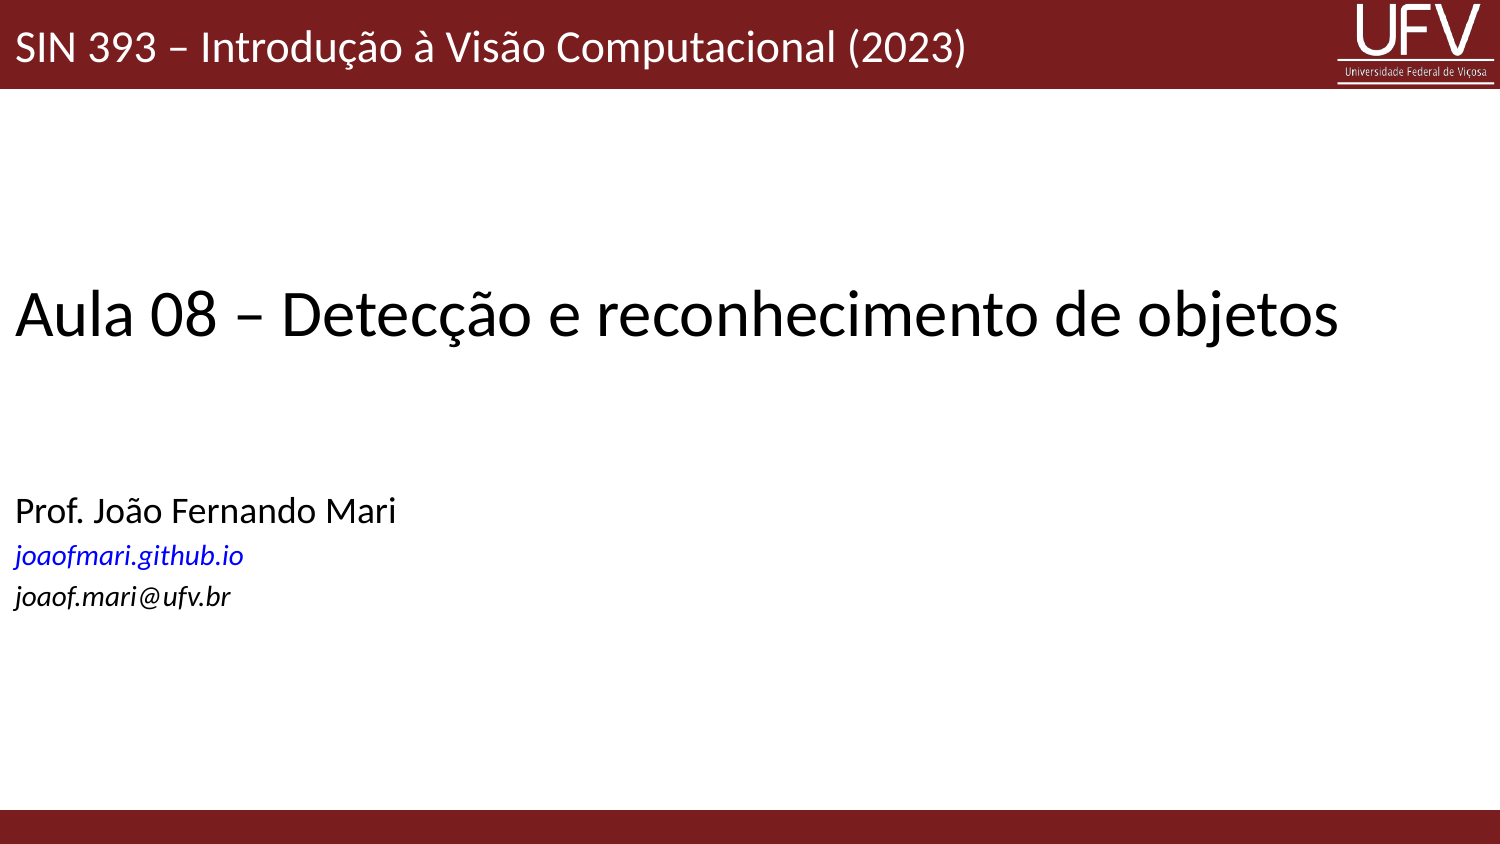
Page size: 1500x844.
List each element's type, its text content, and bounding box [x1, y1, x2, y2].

title Aula 08 – Detecção e reconhecimento de objetos [0, 262, 1500, 443]
text_box [0, 538, 256, 577]
text_box SIN 393 – Introdução à Visão Computacional (2023) [0, 0, 1500, 89]
subtitle Prof. João Fernando Mari joaofmari.github.io joaof.mari@ufv.br [0, 478, 1500, 694]
